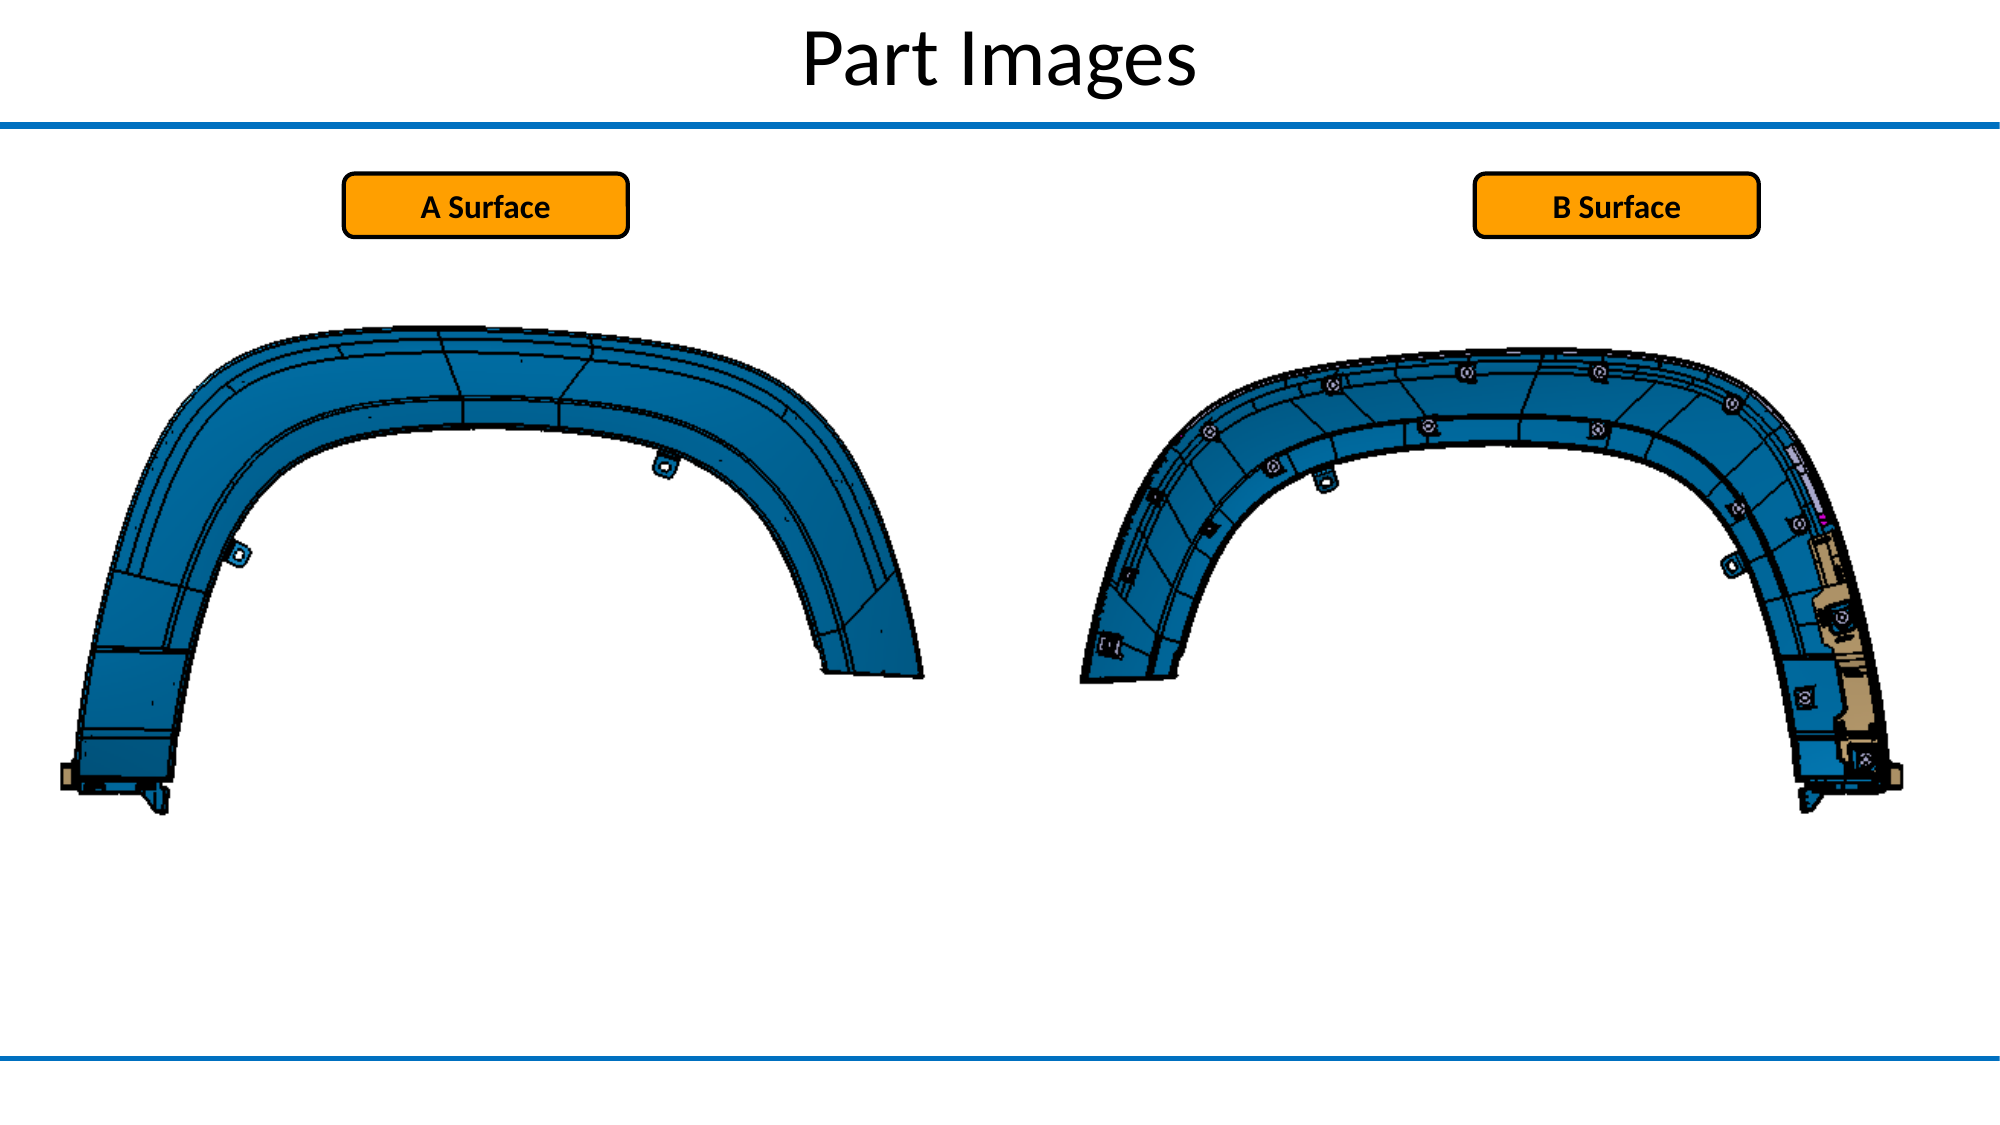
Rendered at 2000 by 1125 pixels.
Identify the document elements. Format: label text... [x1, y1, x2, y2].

picture [1013, 299, 1936, 851]
picture [24, 299, 947, 851]
text_box Part Images [786, 0, 1214, 110]
text_box B Surface [1472, 171, 1761, 240]
text_box A Surface [341, 171, 630, 240]
